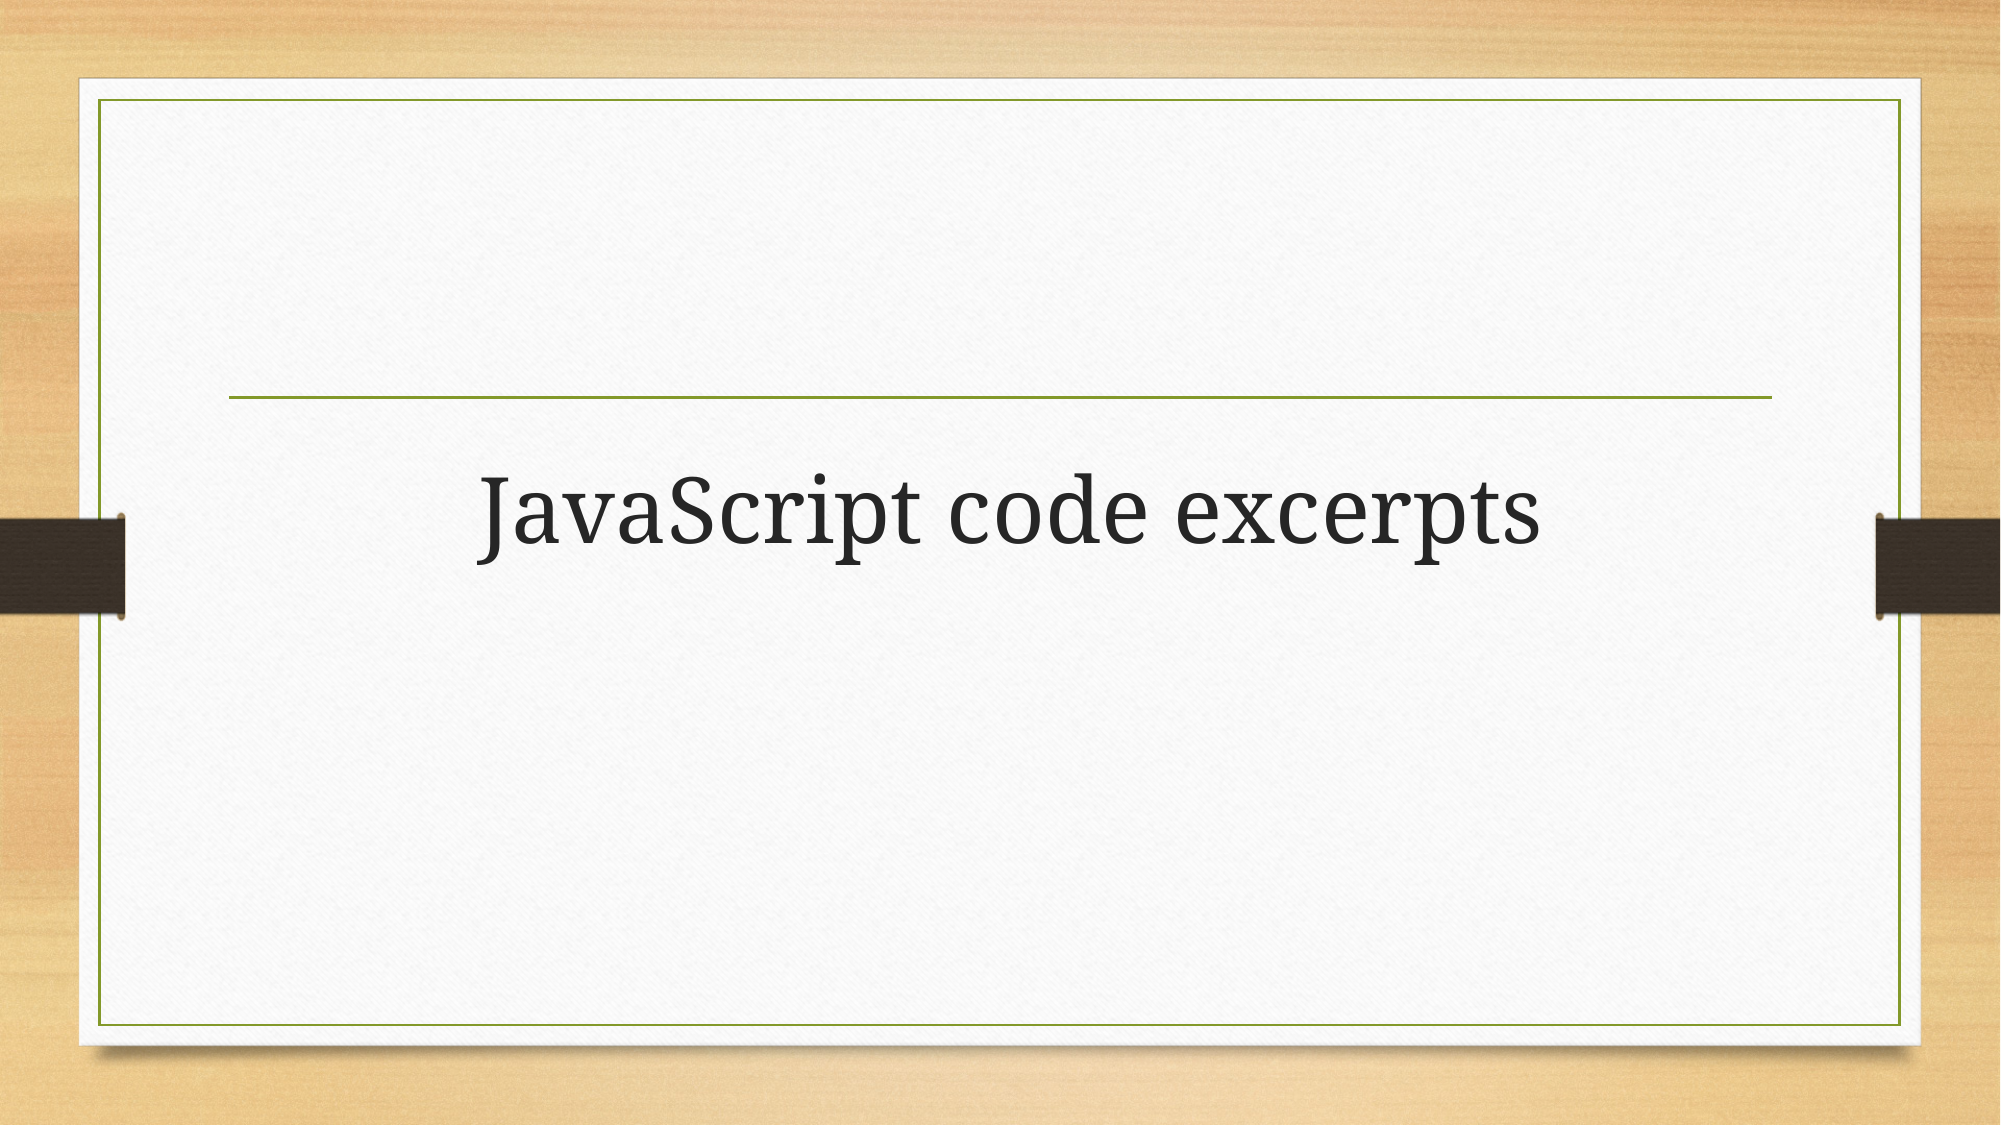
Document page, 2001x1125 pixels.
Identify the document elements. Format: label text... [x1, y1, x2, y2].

title JavaScript code excerpts [223, 400, 1799, 615]
picture [0, 0, 2001, 1125]
